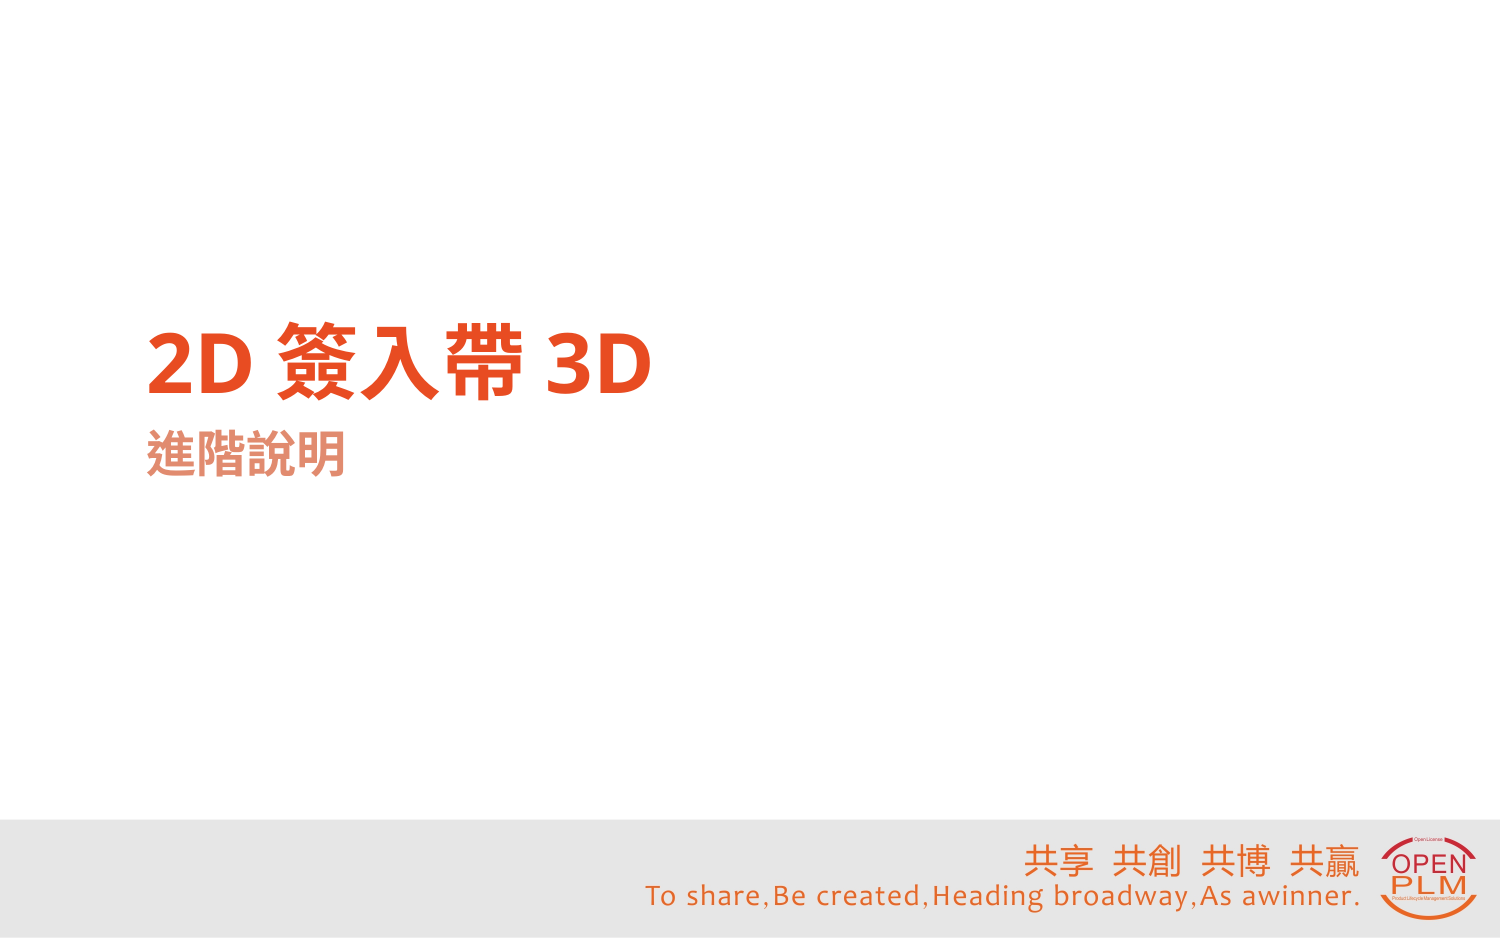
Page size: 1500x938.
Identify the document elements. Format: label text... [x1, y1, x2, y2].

picture [0, 0, 1500, 938]
text_box 進階說明 [131, 415, 1500, 541]
title 2D簽入帶3D [131, 303, 1500, 415]
